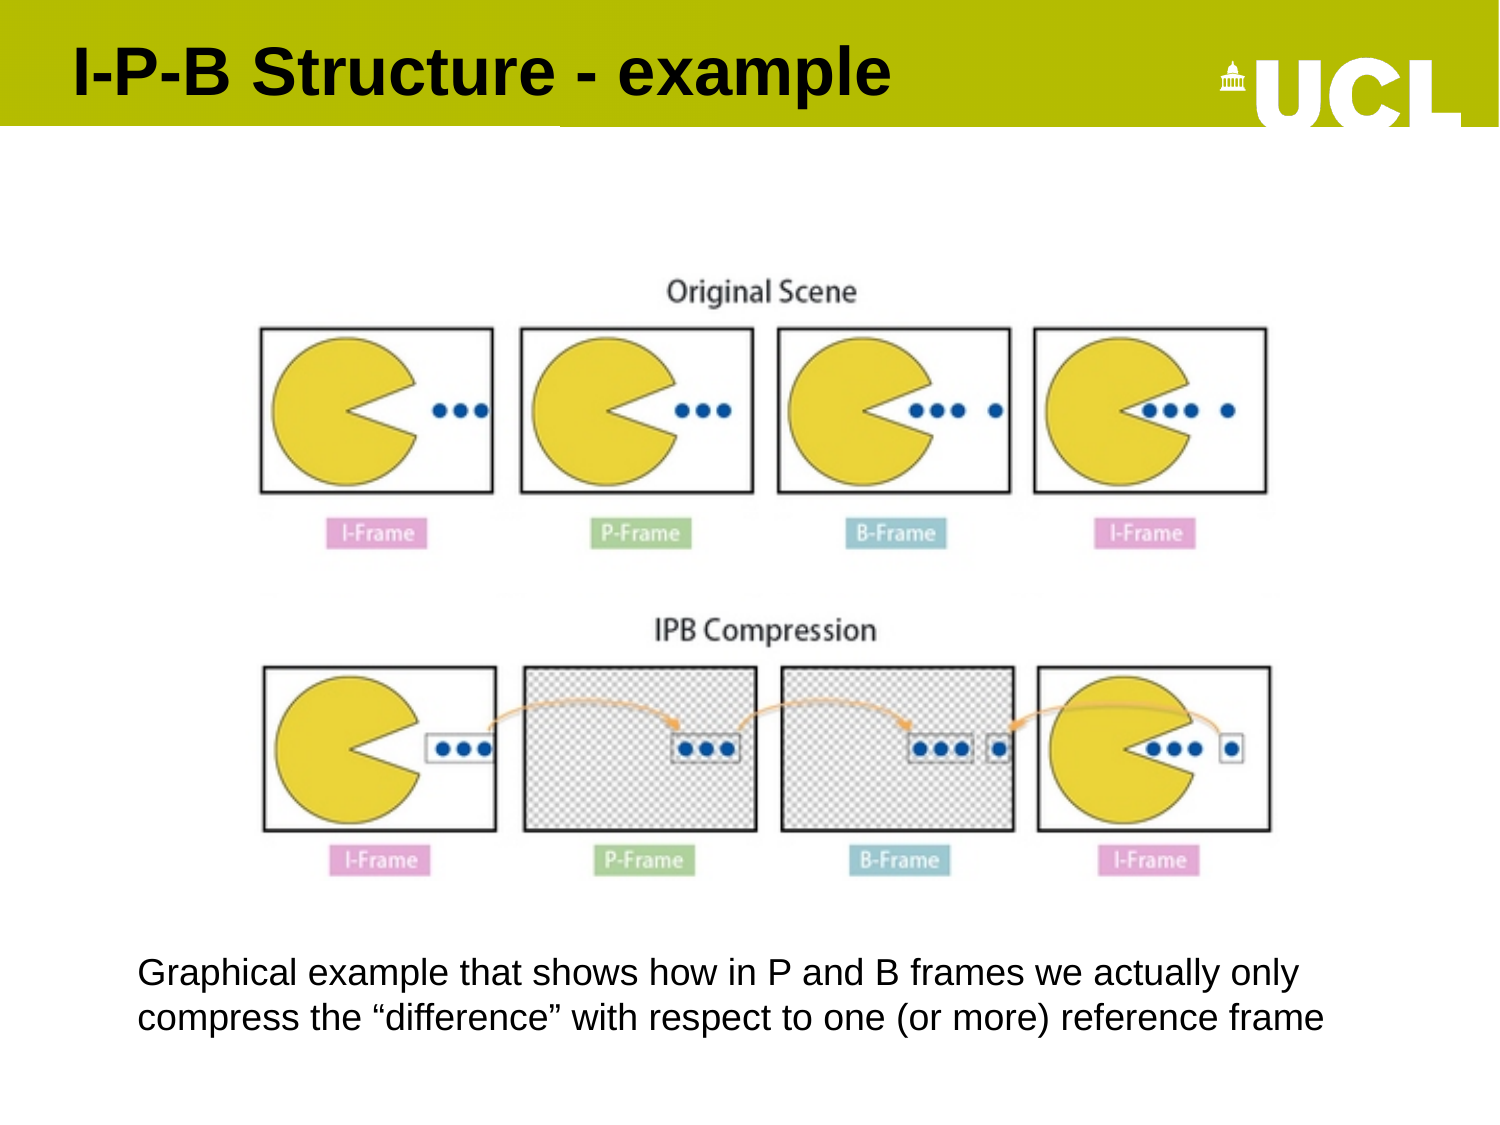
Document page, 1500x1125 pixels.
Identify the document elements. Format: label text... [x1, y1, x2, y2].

picture [241, 243, 1284, 577]
text_box Graphical example that shows how in P and B frames we actually only compress the “difference” with respect to one (or more) reference frame [122, 940, 1411, 1046]
picture [245, 593, 1288, 881]
text_box I-P-B Structure - example [57, 19, 928, 117]
picture [0, 0, 1499, 127]
